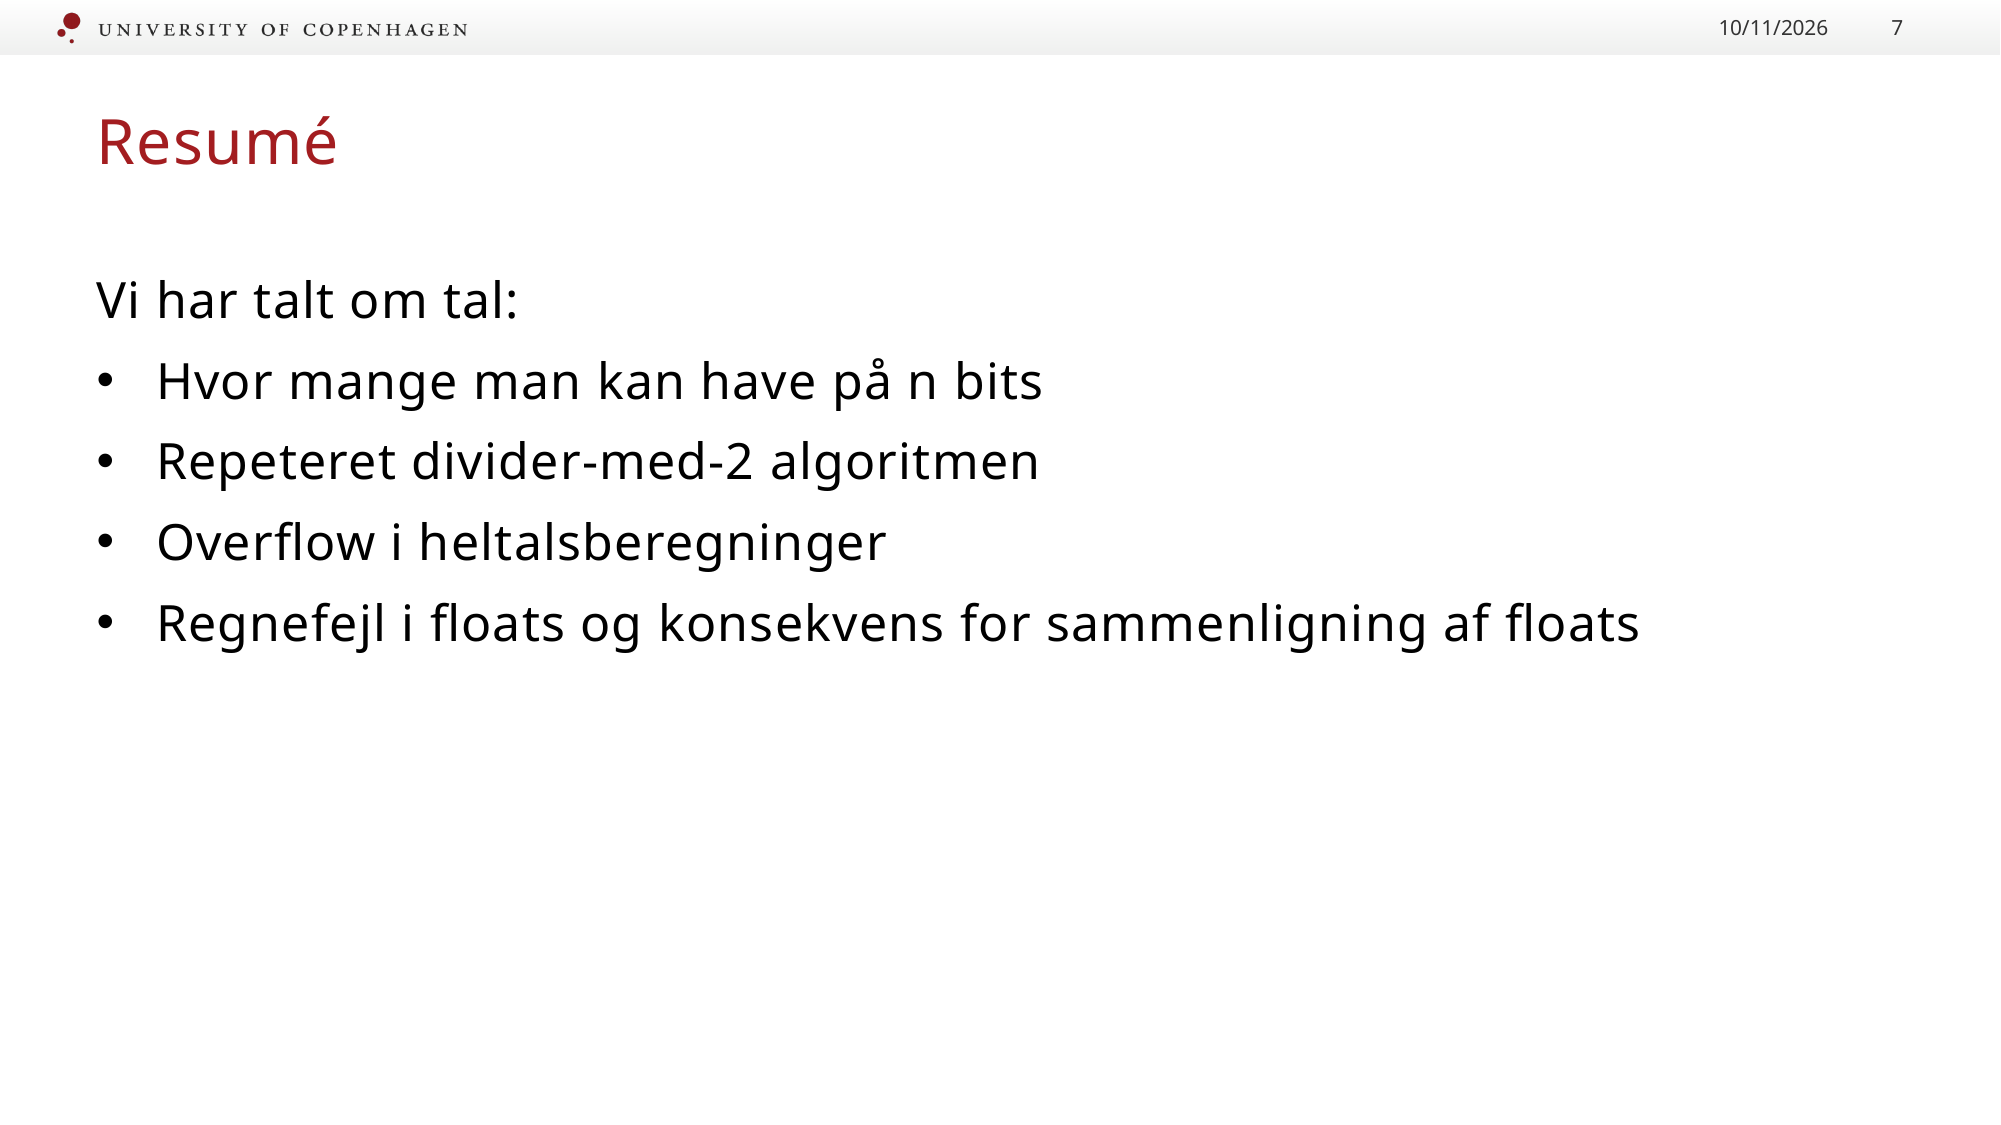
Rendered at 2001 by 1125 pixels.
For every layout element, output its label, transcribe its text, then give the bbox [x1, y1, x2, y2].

title Resumé [96, 101, 1904, 244]
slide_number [1694, 14, 1829, 43]
list Vi har talt om tal: Hvor mange man kan have på n bits Repeteret divider-med-2 algoritmen Overflow i heltalsberegninger Regnefejl i floats og konsekvens for sammenligning af floats [96, 268, 1865, 1036]
picture [92, 15, 475, 42]
slide_number 7 [1840, 14, 1904, 43]
